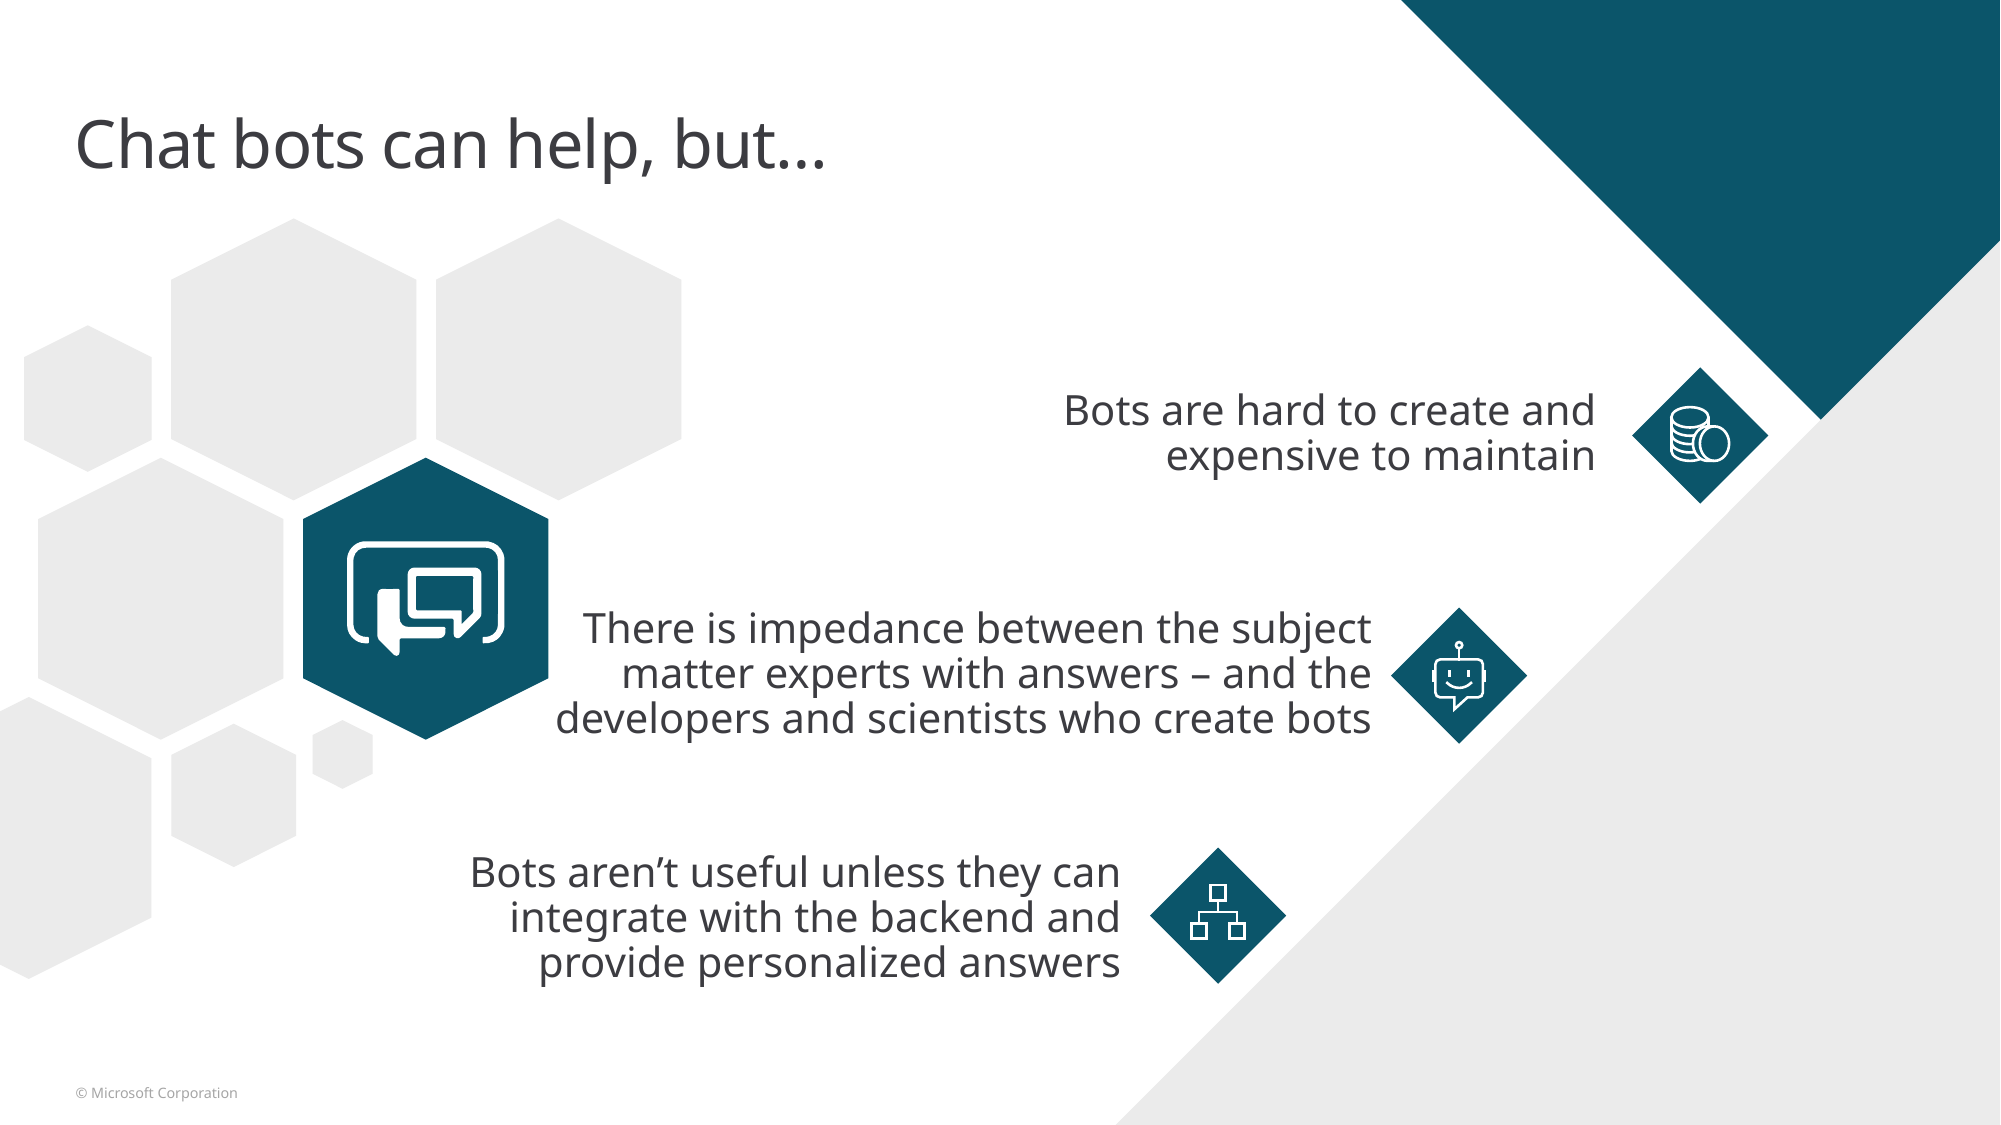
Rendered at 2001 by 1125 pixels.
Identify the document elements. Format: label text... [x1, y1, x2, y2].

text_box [1651, 387, 1749, 484]
text_box There is impedance between the subject matter experts with answers – and the developers and scientists who create bots [682, 607, 1373, 743]
title Chat bots can help, but… [74, 101, 1930, 183]
text_box [1400, 0, 2000, 420]
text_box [1410, 627, 1508, 725]
text_box [1114, 239, 2000, 1125]
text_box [1169, 867, 1267, 965]
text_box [0, 218, 682, 980]
text_box Bots aren’t useful unless they can integrate with the backend and provide personalized answers [418, 851, 1122, 987]
text_box Bots are hard to create and expensive to maintain [967, 389, 1597, 480]
